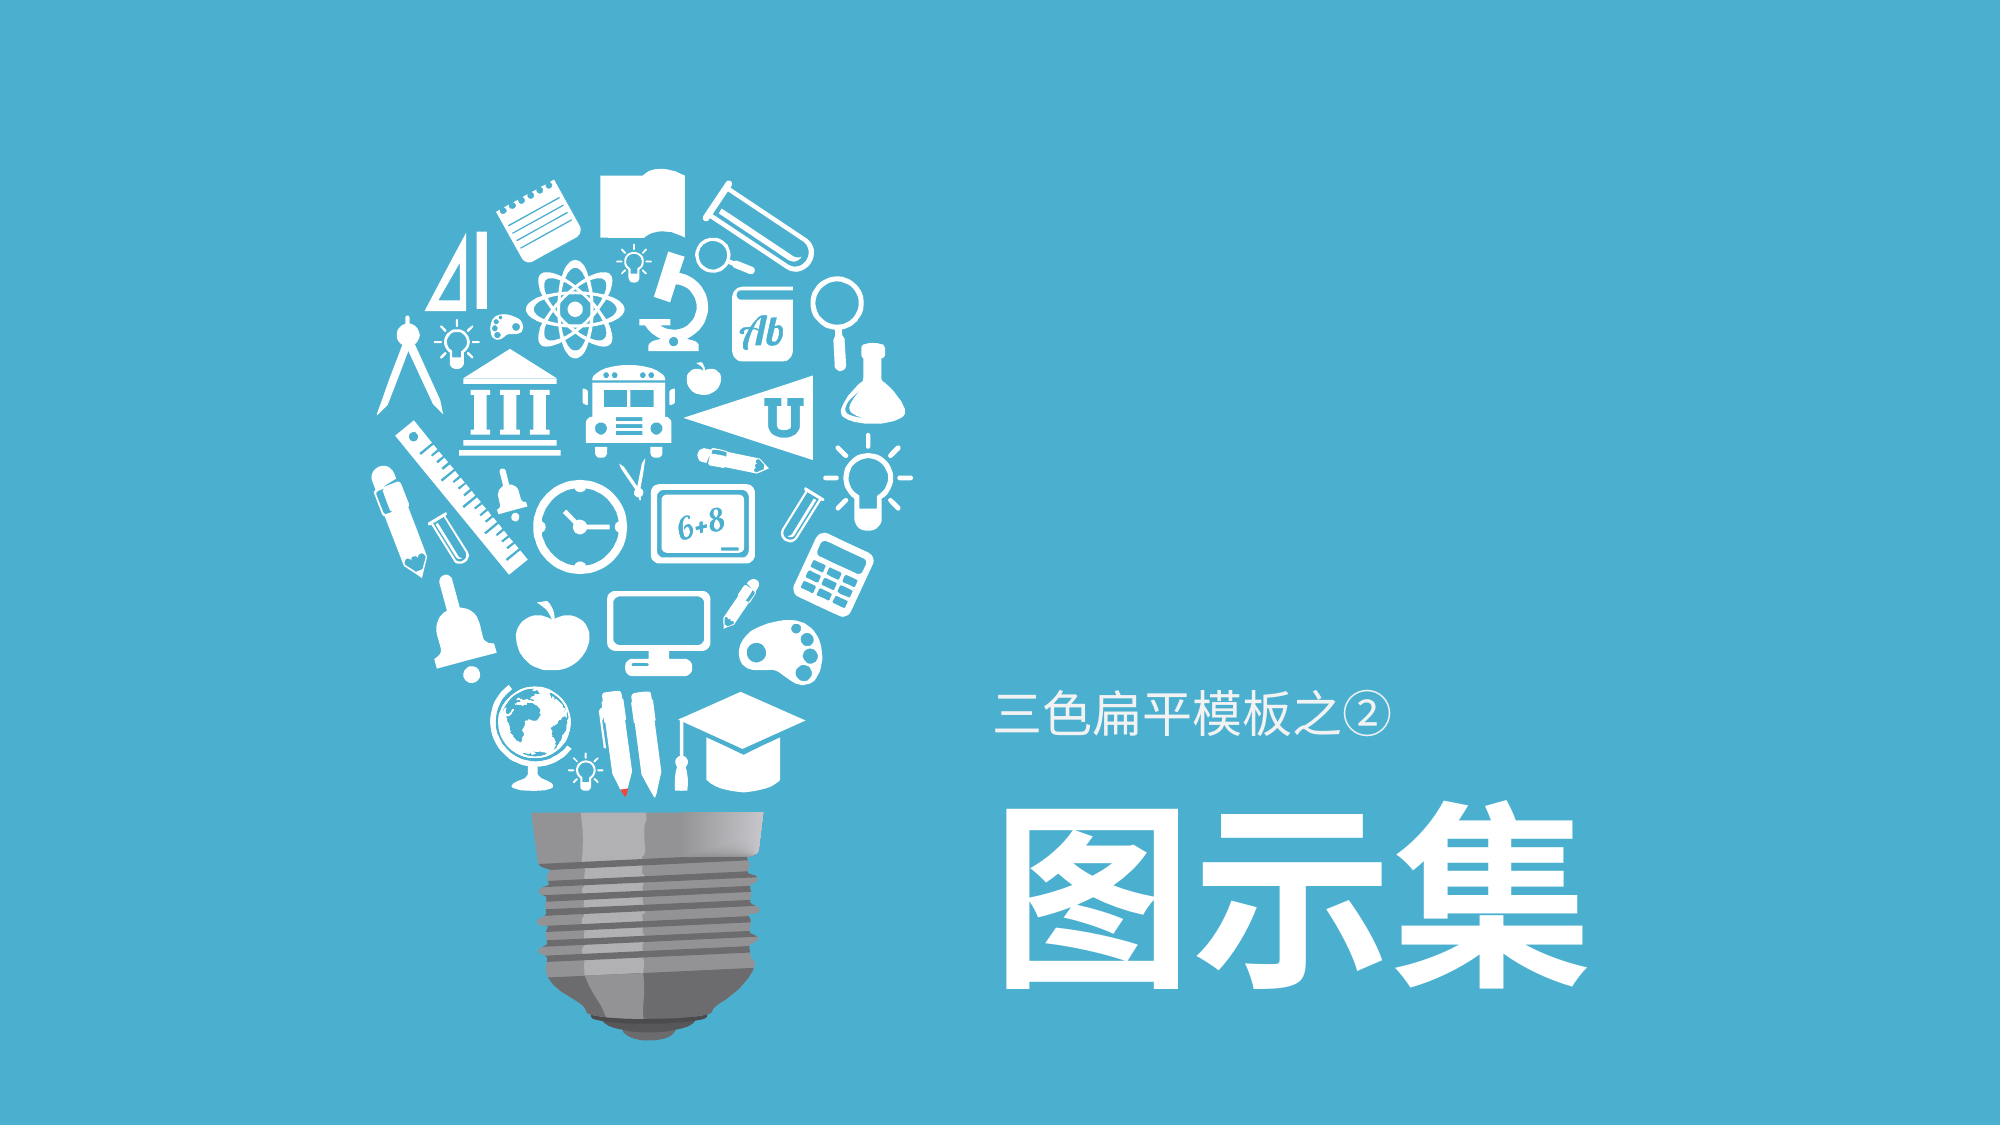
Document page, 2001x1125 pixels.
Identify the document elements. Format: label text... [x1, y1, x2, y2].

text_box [686, 362, 722, 395]
text_box [607, 591, 711, 677]
text_box [371, 465, 428, 579]
text_box [650, 484, 755, 564]
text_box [702, 180, 814, 272]
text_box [633, 691, 662, 787]
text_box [619, 458, 646, 501]
text_box [697, 448, 769, 474]
text_box [463, 666, 481, 683]
text_box [888, 445, 901, 458]
text_box [466, 325, 474, 332]
text_box [843, 453, 894, 531]
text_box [525, 259, 625, 359]
text_box [490, 314, 524, 340]
text_box 图示集 [978, 763, 1653, 1019]
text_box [695, 237, 755, 274]
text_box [424, 231, 488, 312]
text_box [515, 600, 590, 671]
text_box [434, 574, 497, 669]
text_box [780, 487, 825, 543]
text_box [496, 468, 528, 515]
text_box [866, 432, 871, 449]
text_box [793, 532, 874, 617]
text_box [444, 327, 470, 369]
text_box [810, 276, 864, 372]
text_box [835, 445, 849, 458]
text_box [376, 315, 444, 416]
text_box [572, 757, 598, 787]
text_box [585, 382, 672, 443]
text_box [533, 479, 628, 575]
text_box [600, 168, 685, 238]
text_box [595, 446, 608, 458]
text_box [621, 248, 647, 283]
text_box [888, 497, 901, 511]
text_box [459, 348, 561, 456]
text_box [683, 375, 813, 461]
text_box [674, 691, 806, 793]
text_box [835, 497, 849, 511]
text_box [823, 475, 839, 481]
text_box [582, 388, 588, 406]
text_box [639, 251, 709, 352]
text_box 三色扁平模板之② [978, 675, 1422, 750]
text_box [490, 685, 572, 791]
text_box [395, 420, 528, 575]
text_box [592, 365, 666, 381]
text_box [428, 512, 469, 564]
text_box [738, 619, 823, 686]
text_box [531, 787, 764, 1041]
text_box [598, 690, 633, 790]
text_box [723, 579, 759, 629]
text_box [897, 475, 914, 481]
text_box [511, 512, 520, 522]
text_box [650, 446, 663, 458]
text_box [840, 342, 906, 424]
text_box [496, 179, 581, 262]
text_box [669, 388, 675, 406]
text_box [732, 286, 793, 362]
